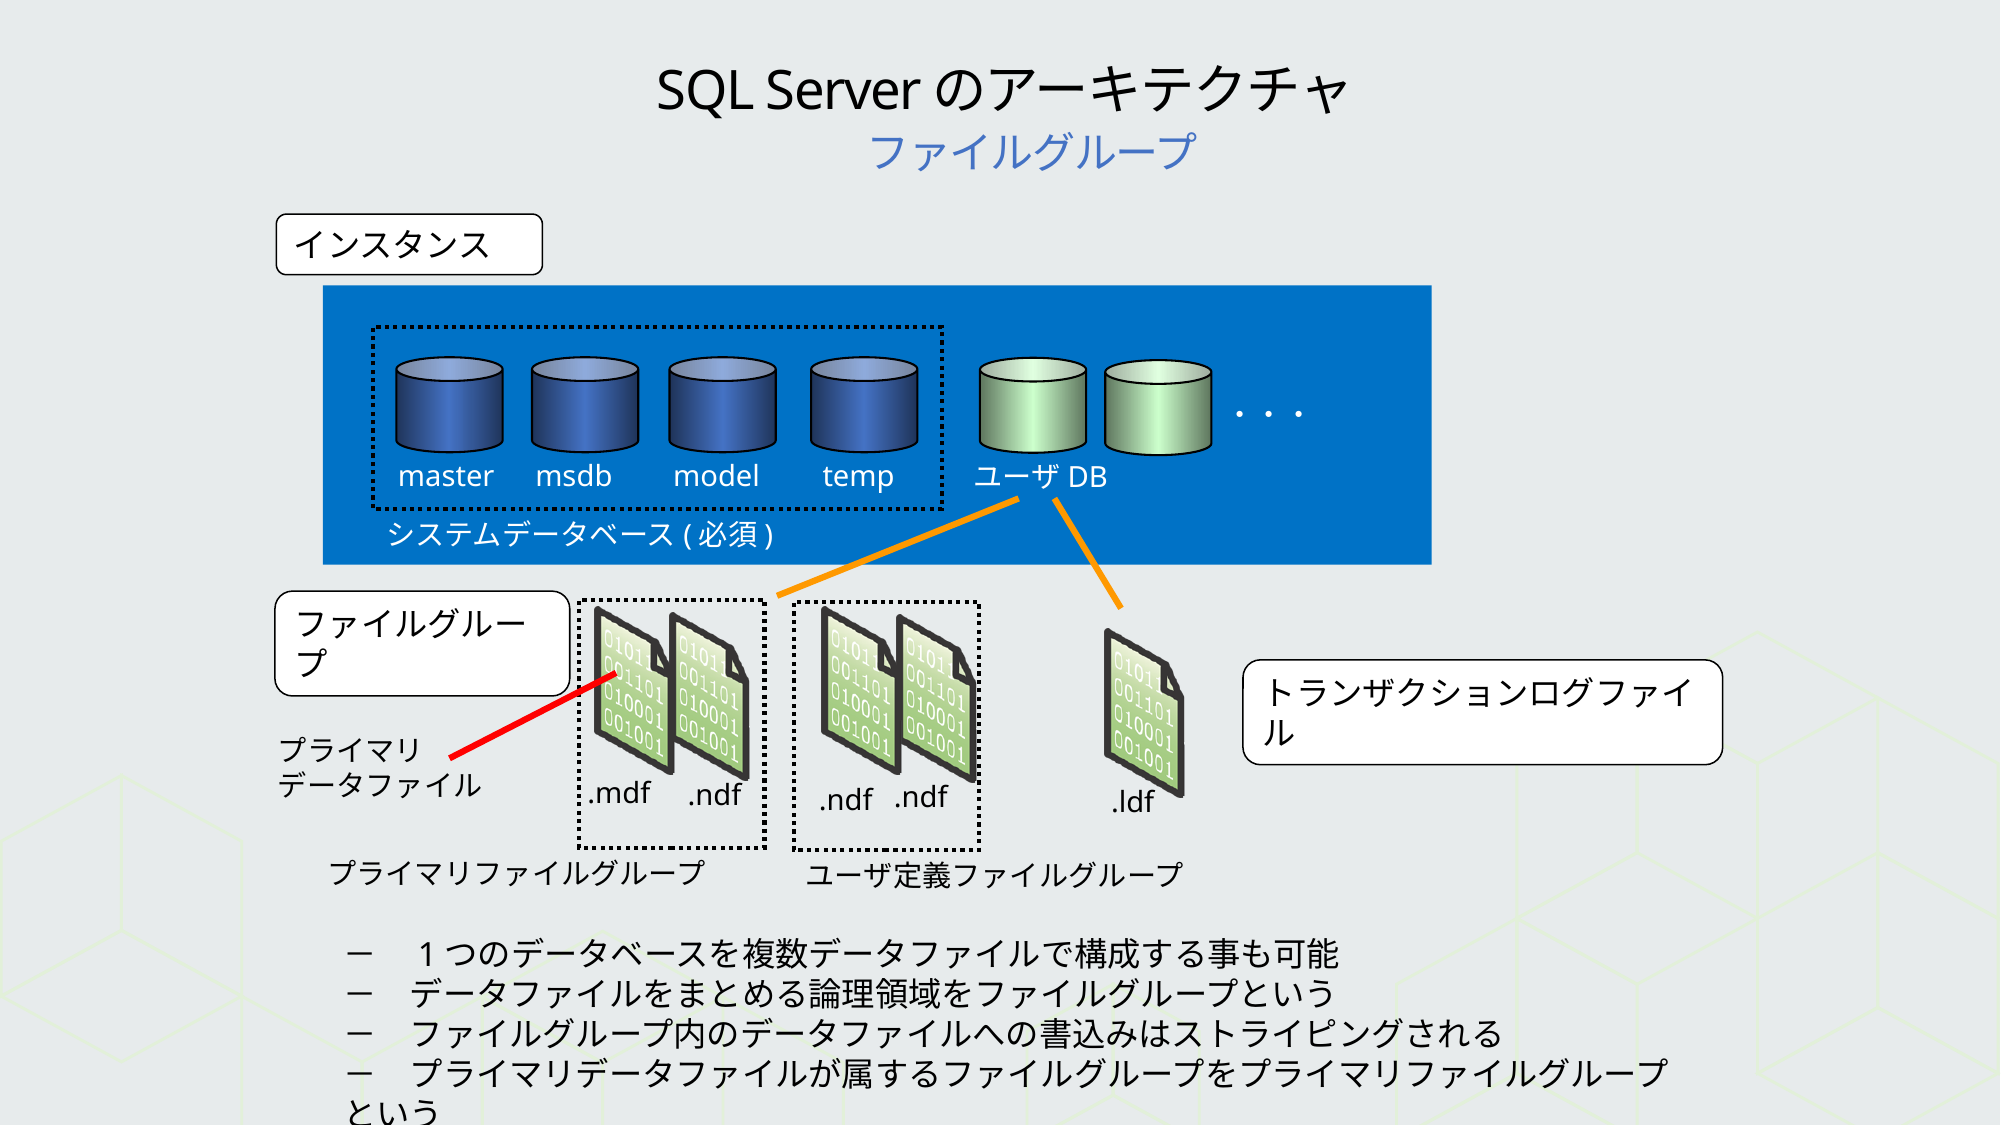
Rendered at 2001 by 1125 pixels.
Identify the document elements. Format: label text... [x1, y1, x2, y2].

text_box .mdf [572, 767, 666, 817]
text_box － 1つのデータベースを複数データファイルで構成する事も可能 － データファイルをまとめる論理領域をファイルグループという － ファイルグループ内のデータファイルへの書込みはストライピングされる － プライマリデータファイルが属するファイルグループをプライマリファイルグループという [328, 926, 1712, 1125]
text_box プロシージャキャッシュ [980, 358, 1087, 381]
picture [821, 605, 977, 783]
text_box [1106, 360, 1212, 383]
text_box [793, 602, 980, 849]
text_box [579, 599, 765, 847]
text_box プライマリ データファイル [263, 724, 498, 810]
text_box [659, 357, 776, 501]
text_box .ldf [1096, 775, 1170, 826]
text_box インスタンス [276, 214, 543, 275]
text_box プライマリファイルグループ [312, 847, 783, 898]
text_box .ndf [888, 775, 963, 821]
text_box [801, 357, 918, 501]
text_box ・・・ [1210, 388, 1329, 439]
picture [1104, 628, 1185, 798]
text_box ユーザ定義ファイルグループ [791, 849, 1256, 900]
text_box ファイルグループ [274, 591, 570, 696]
text_box システムデータベース(必須) [371, 508, 788, 559]
text_box ユーザDB [958, 450, 1123, 501]
text_box [979, 357, 1087, 450]
text_box [322, 285, 1432, 565]
text_box [1105, 360, 1212, 456]
text_box .ndf [672, 769, 757, 819]
title SQL Serverのアーキテクチャ ファイルグループ [45, 47, 1966, 196]
text_box .ndf [804, 773, 888, 824]
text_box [522, 357, 639, 501]
text_box トランザクションログファイル [1242, 659, 1723, 765]
text_box [372, 327, 942, 509]
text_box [386, 357, 506, 501]
picture [594, 605, 750, 781]
